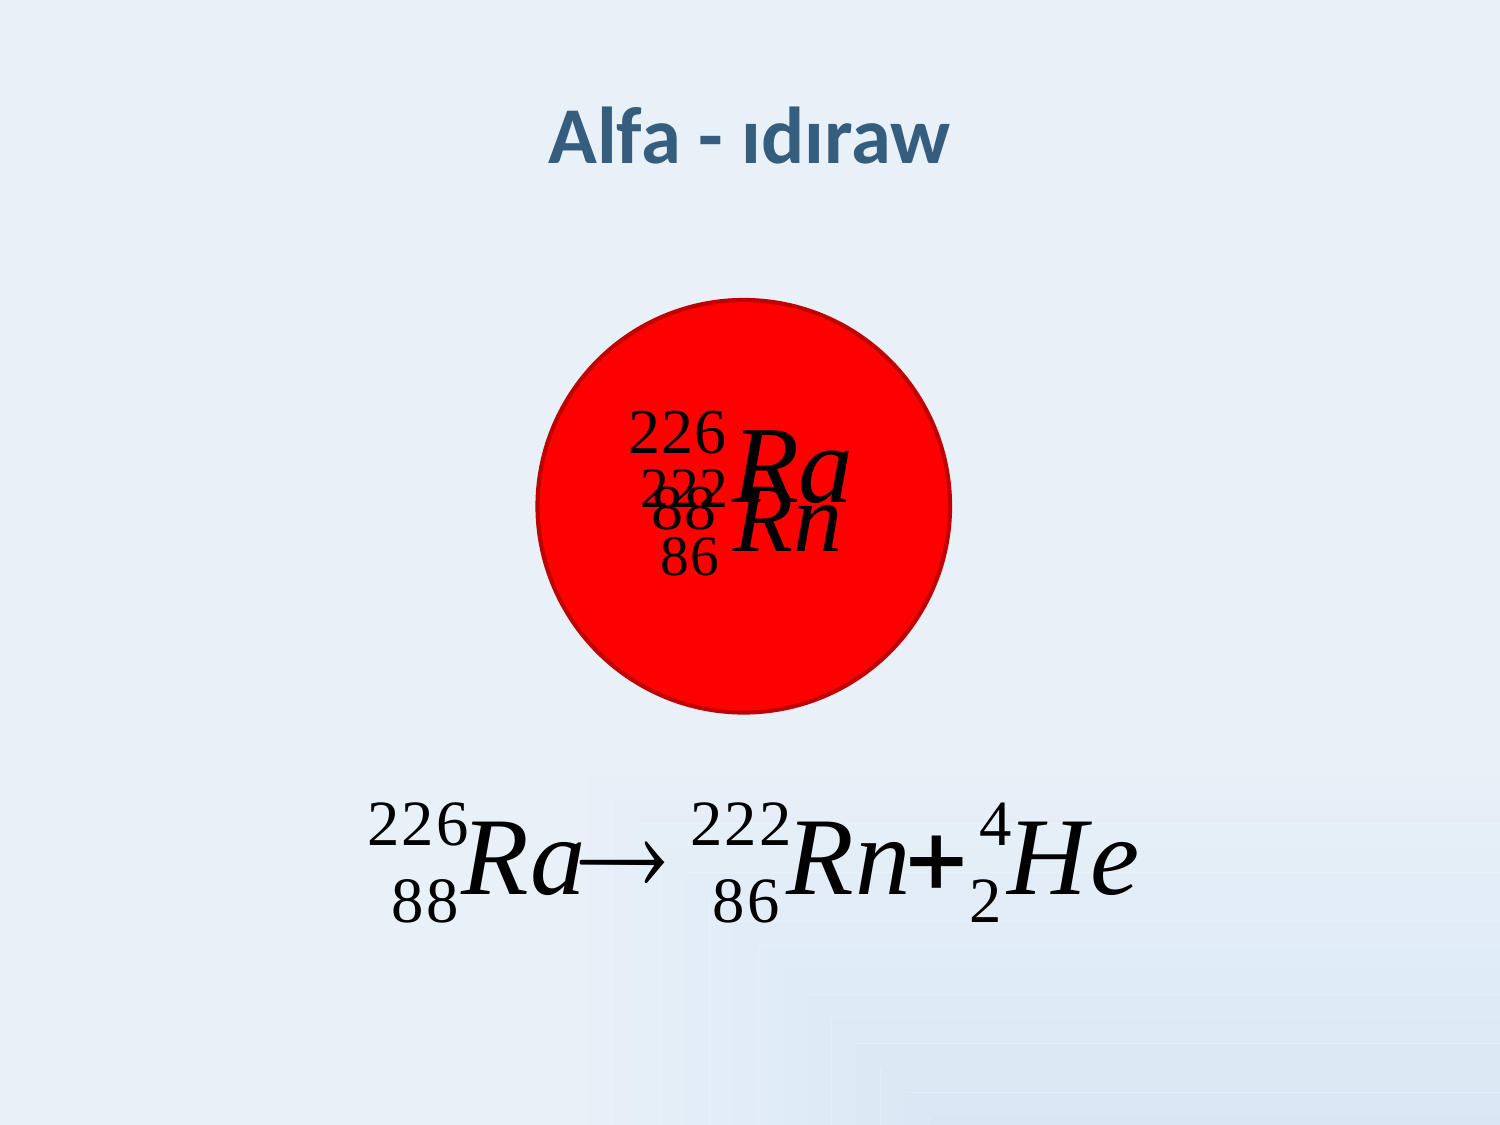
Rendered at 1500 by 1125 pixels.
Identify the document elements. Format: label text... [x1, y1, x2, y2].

title Alfa - ıdıraw [75, 75, 1425, 188]
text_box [349, 774, 1154, 951]
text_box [610, 383, 877, 558]
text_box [624, 444, 863, 601]
text_box [535, 297, 953, 715]
